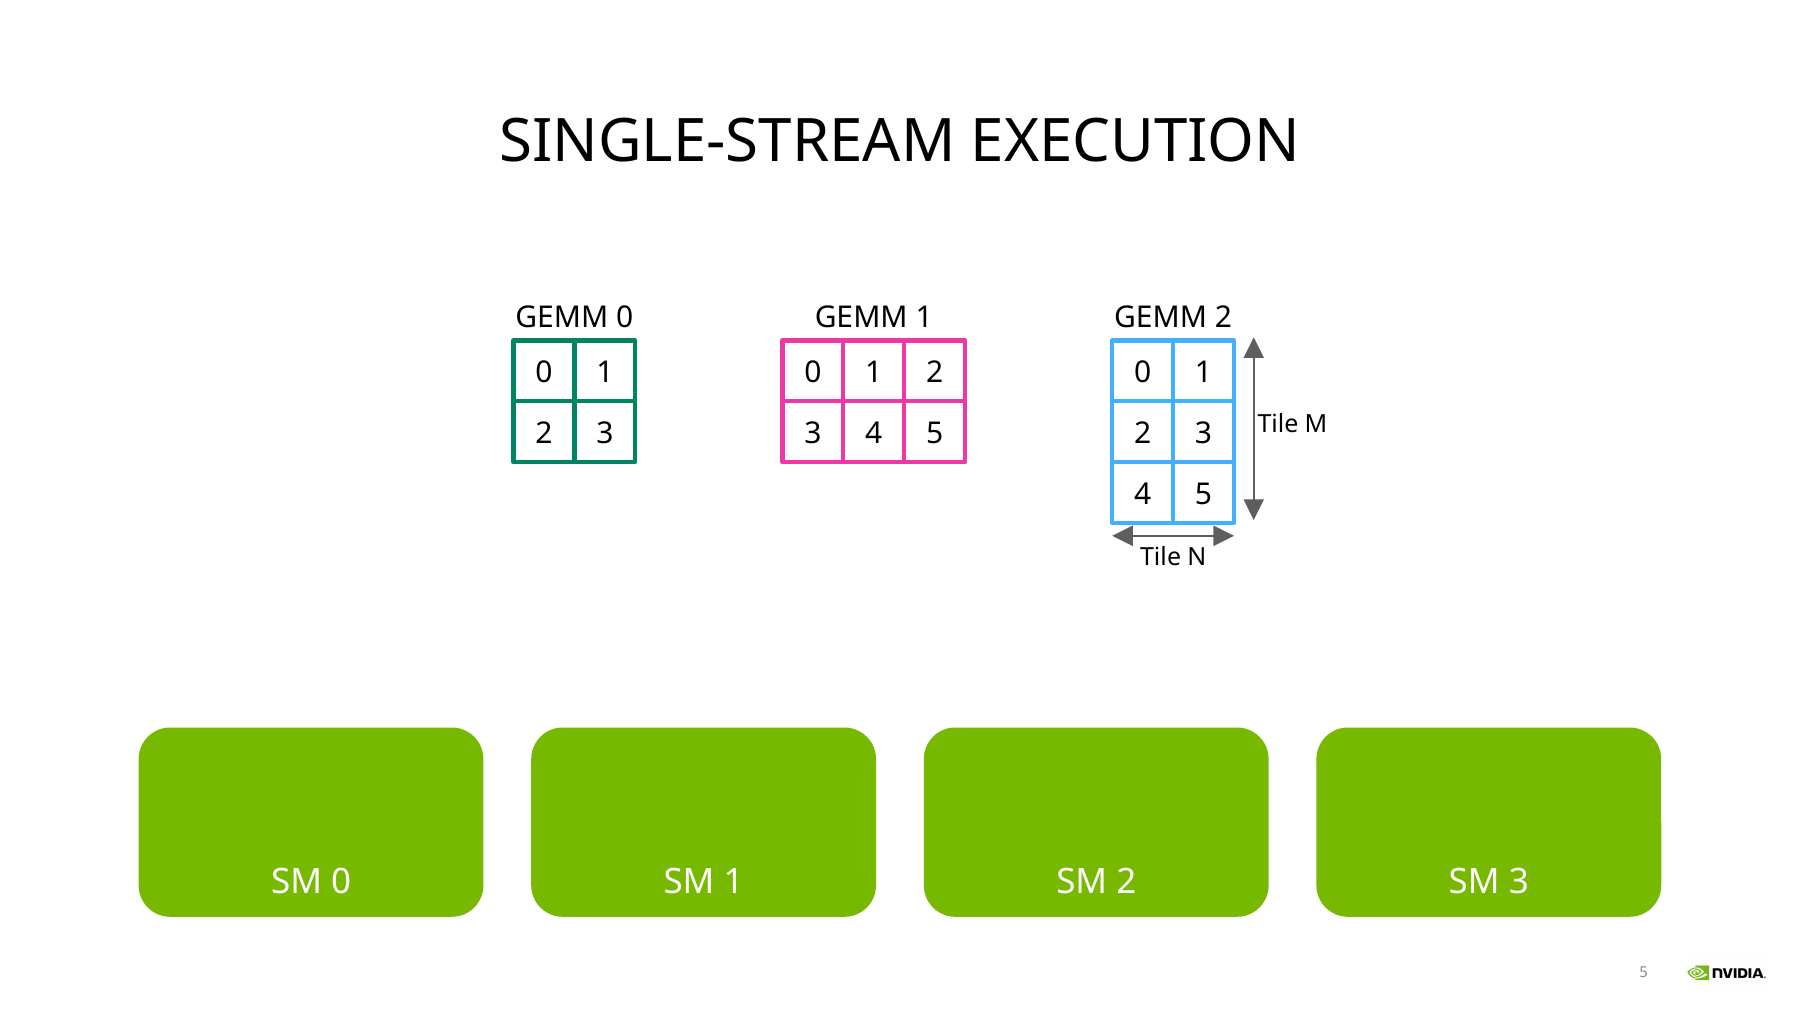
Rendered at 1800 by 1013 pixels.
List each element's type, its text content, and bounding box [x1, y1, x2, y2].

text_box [138, 727, 1662, 918]
text_box Tile N [1082, 534, 1264, 580]
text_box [782, 293, 966, 463]
text_box Tile M [1267, 401, 1383, 447]
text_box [485, 293, 664, 463]
title Single-Stream Execution [81, 85, 1719, 183]
picture [1687, 953, 1766, 993]
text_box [1084, 293, 1263, 524]
